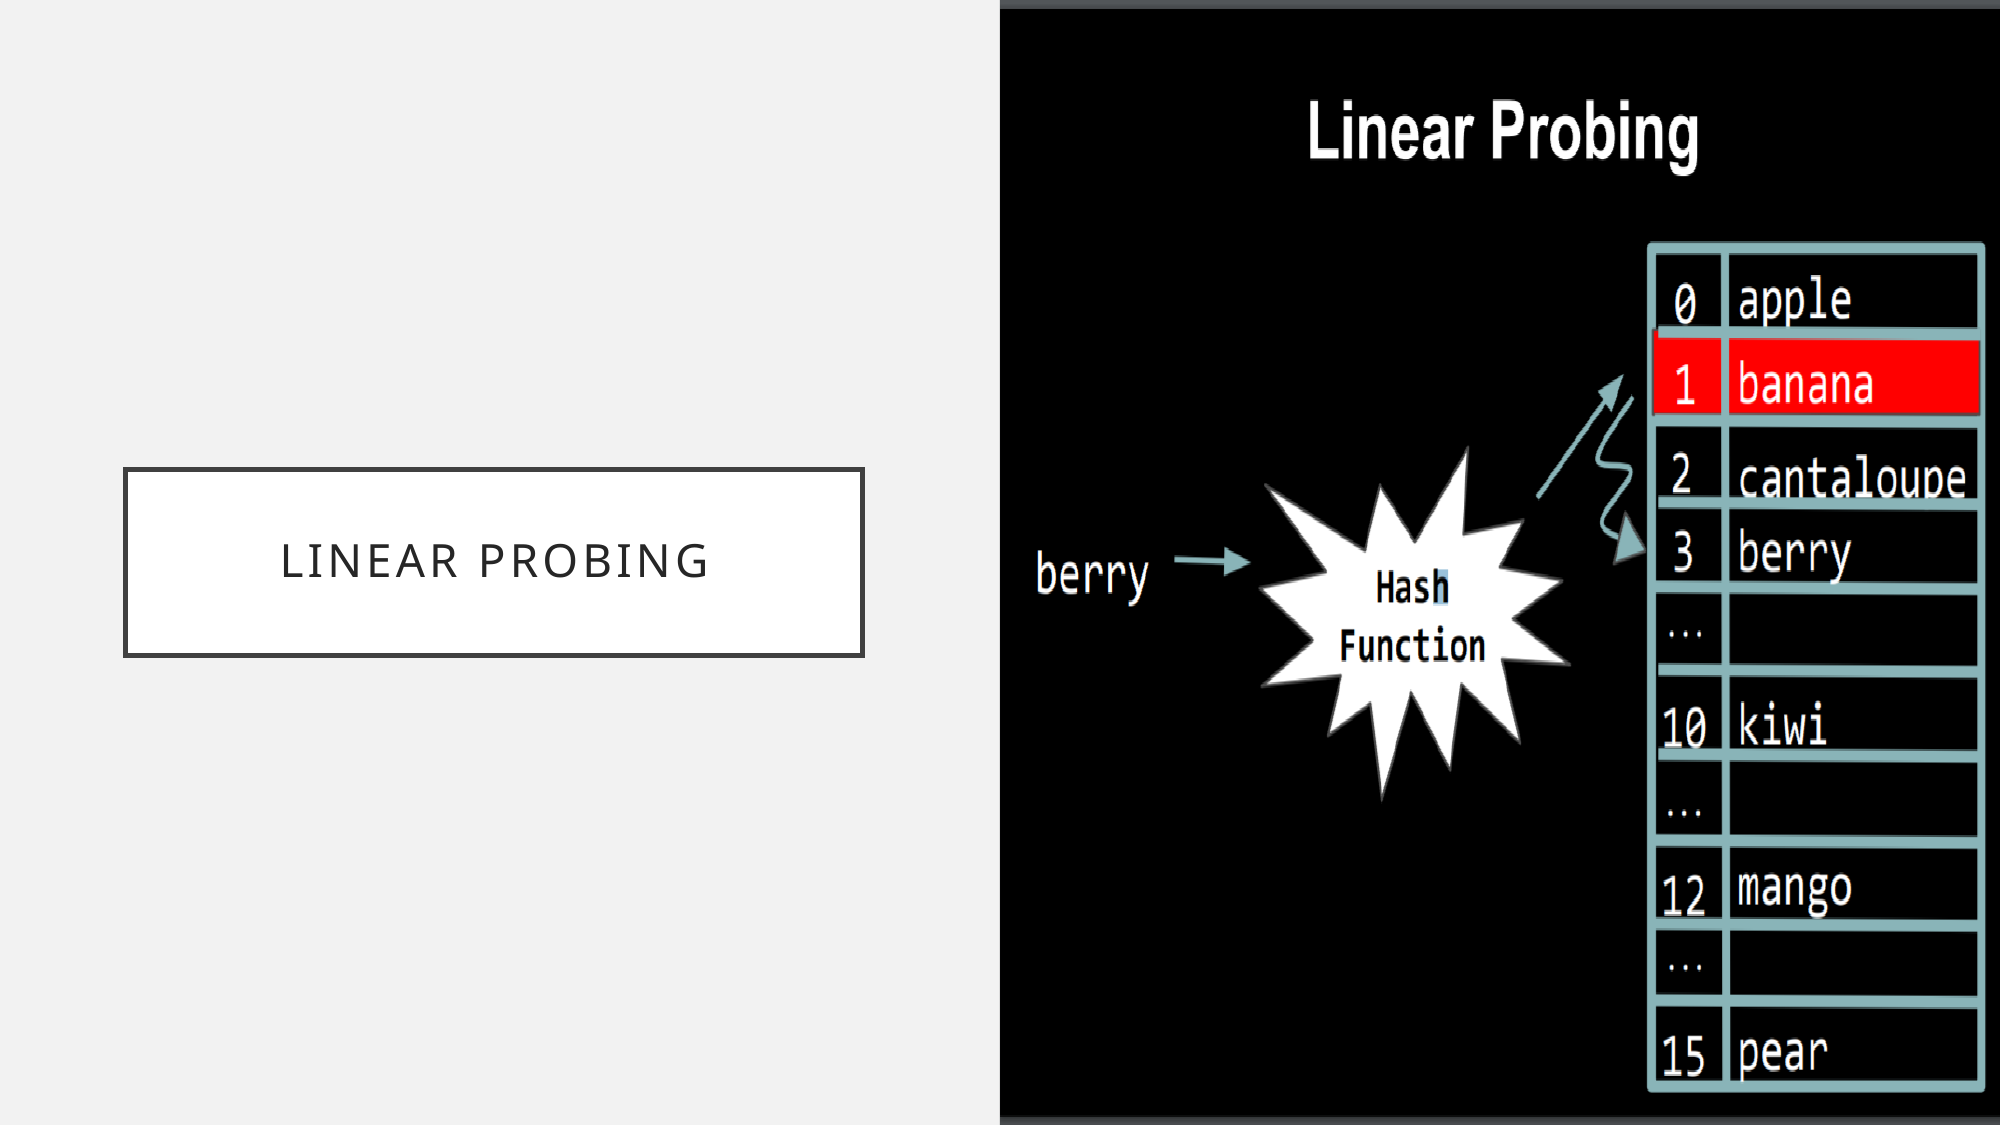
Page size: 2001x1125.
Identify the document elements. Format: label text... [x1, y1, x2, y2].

title Linear probing [123, 467, 865, 658]
picture [999, 0, 2000, 1125]
